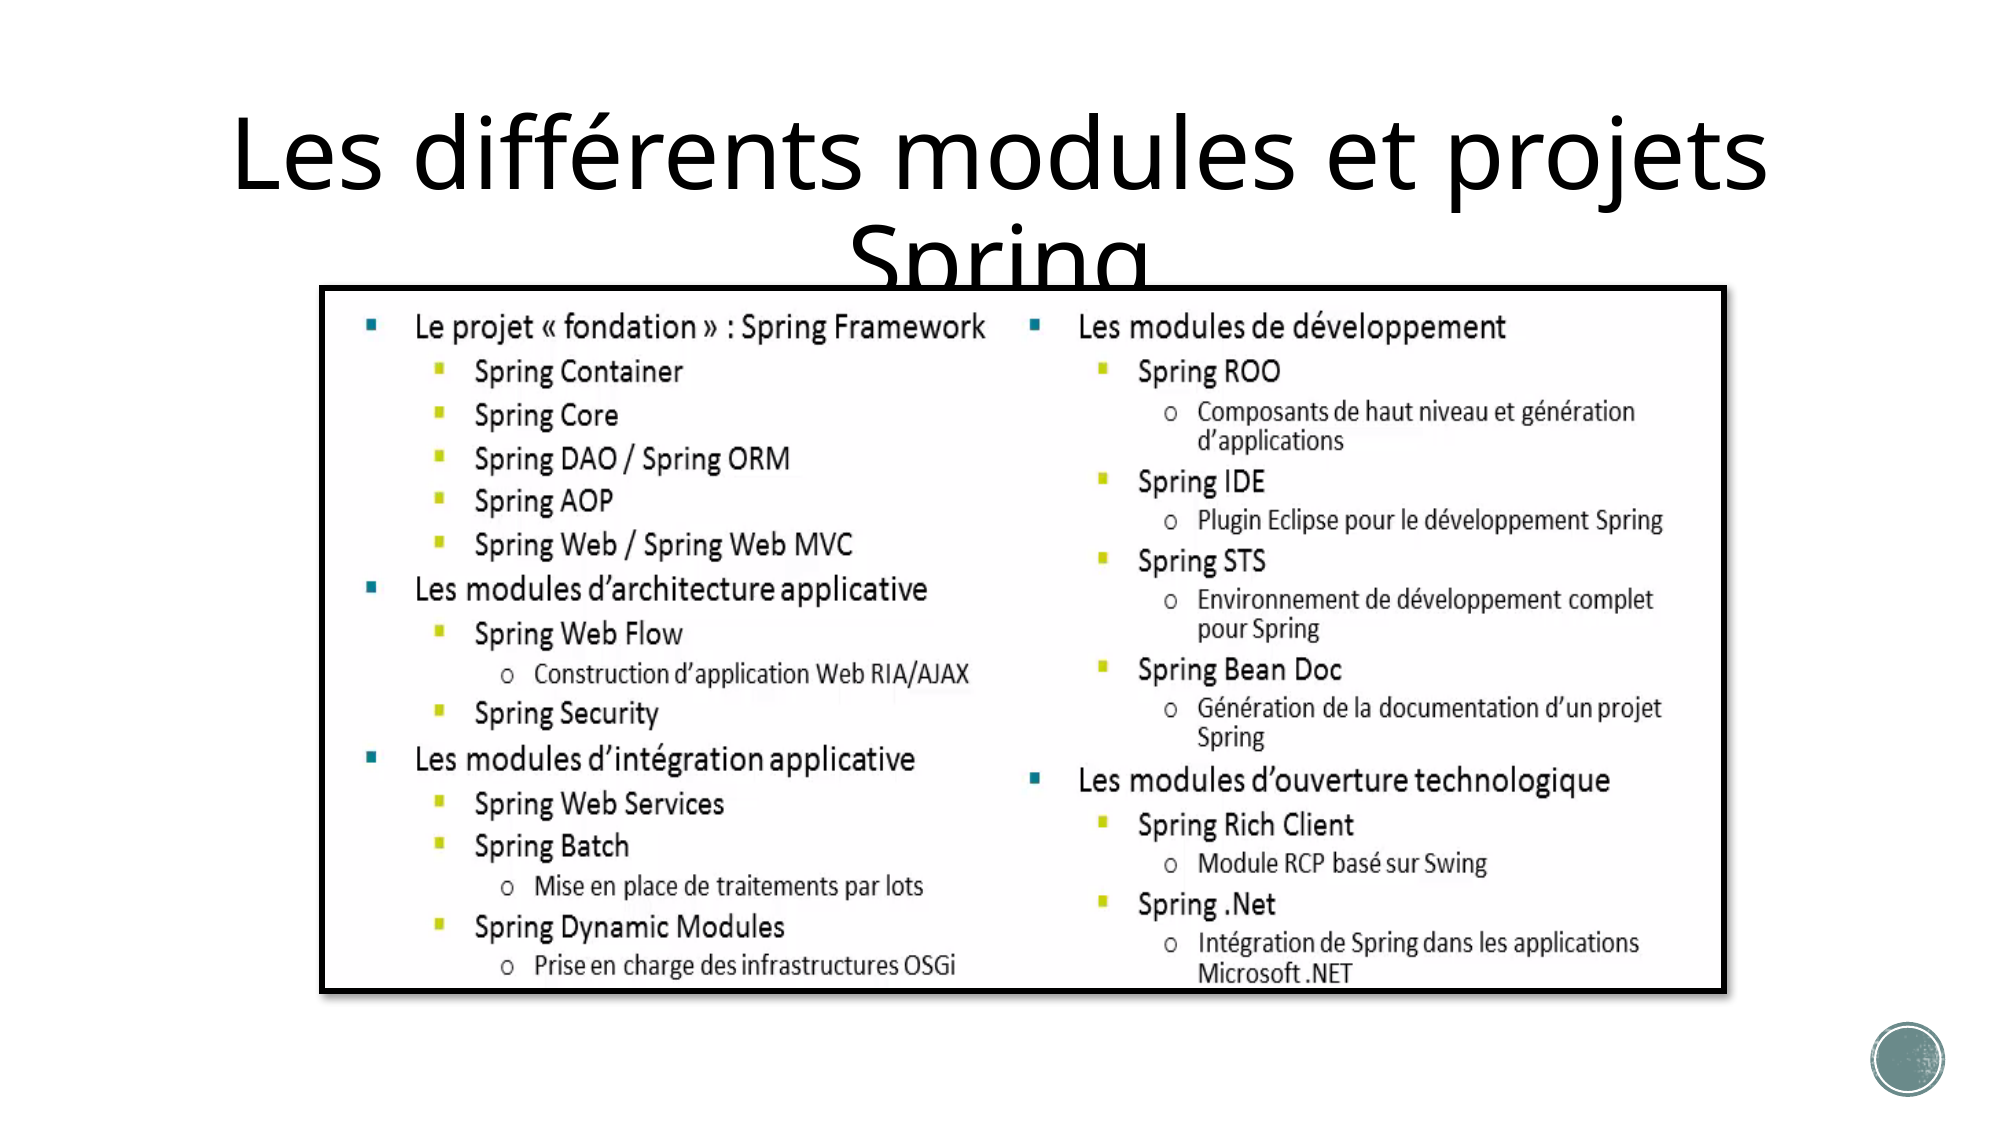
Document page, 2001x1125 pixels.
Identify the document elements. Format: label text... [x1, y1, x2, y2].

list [326, 297, 1720, 987]
title Les différents modules et projets Spring [175, 79, 1826, 344]
